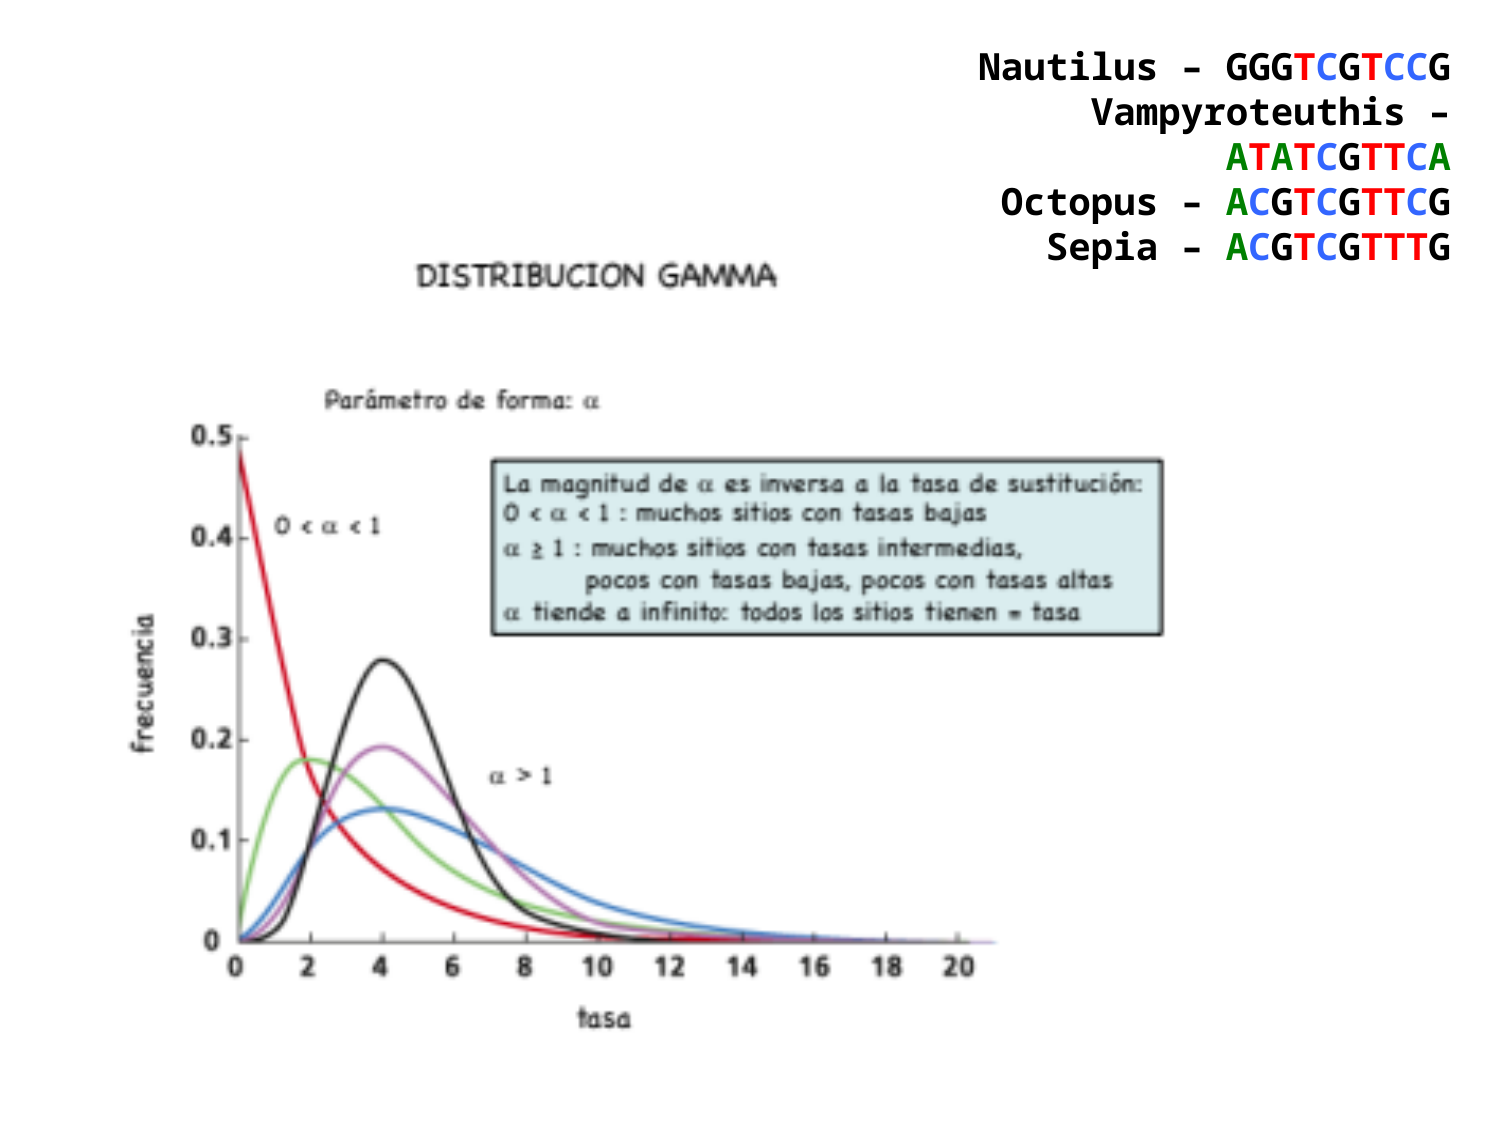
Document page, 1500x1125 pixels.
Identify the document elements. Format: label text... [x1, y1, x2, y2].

text_box Nautilus – GGGTCGTCCG Vampyroteuthis – ATATCGTTCA Octopus – ACGTCGTTCG Sepia – ACGTCGTTTG [830, 35, 1466, 321]
picture [17, 230, 1178, 1103]
